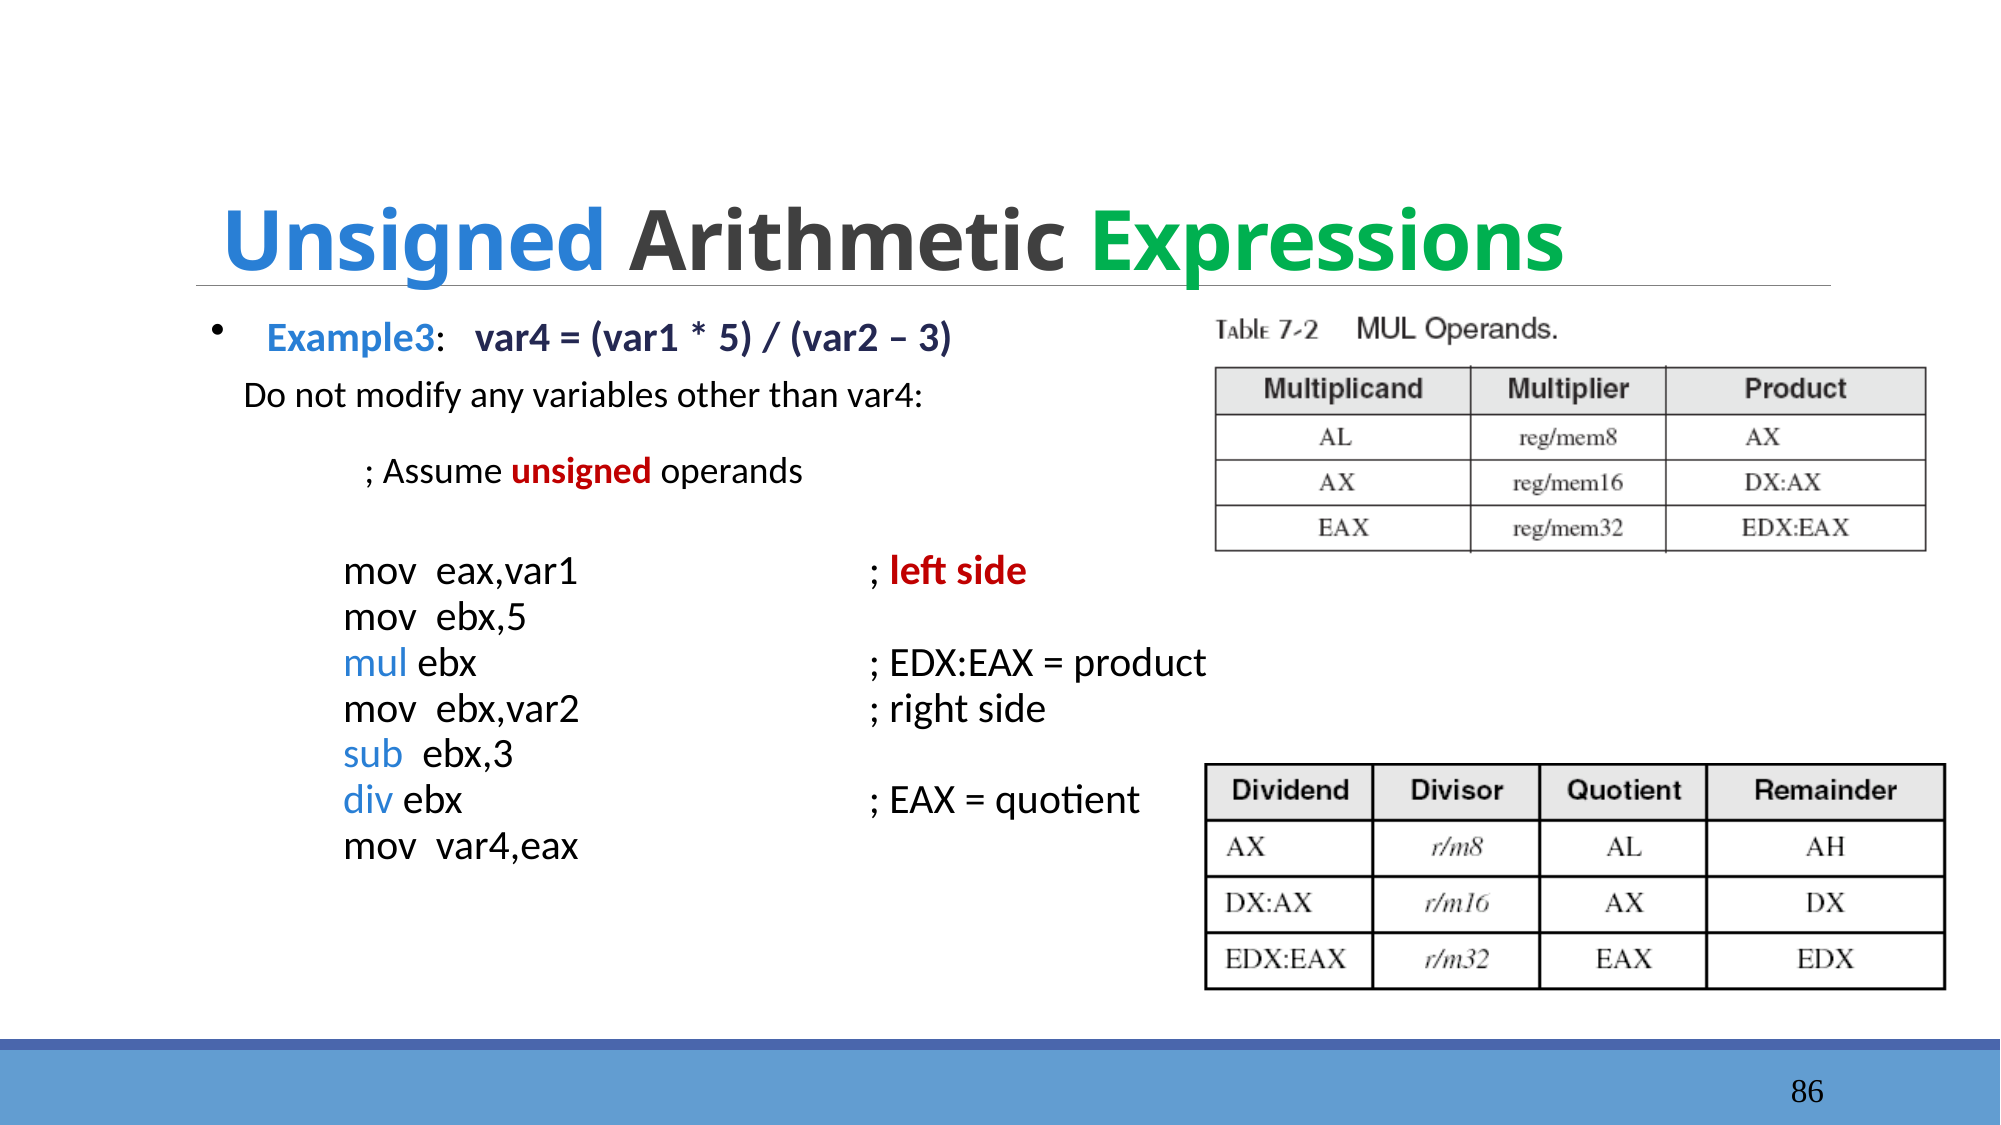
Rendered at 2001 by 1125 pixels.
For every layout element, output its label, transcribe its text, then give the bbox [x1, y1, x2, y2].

picture [1178, 302, 1973, 568]
title Unsigned Arithmetic Expressions [206, 166, 1838, 296]
slide_number 87 [1624, 1059, 1840, 1120]
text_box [195, 301, 1397, 873]
picture [1203, 763, 1949, 993]
